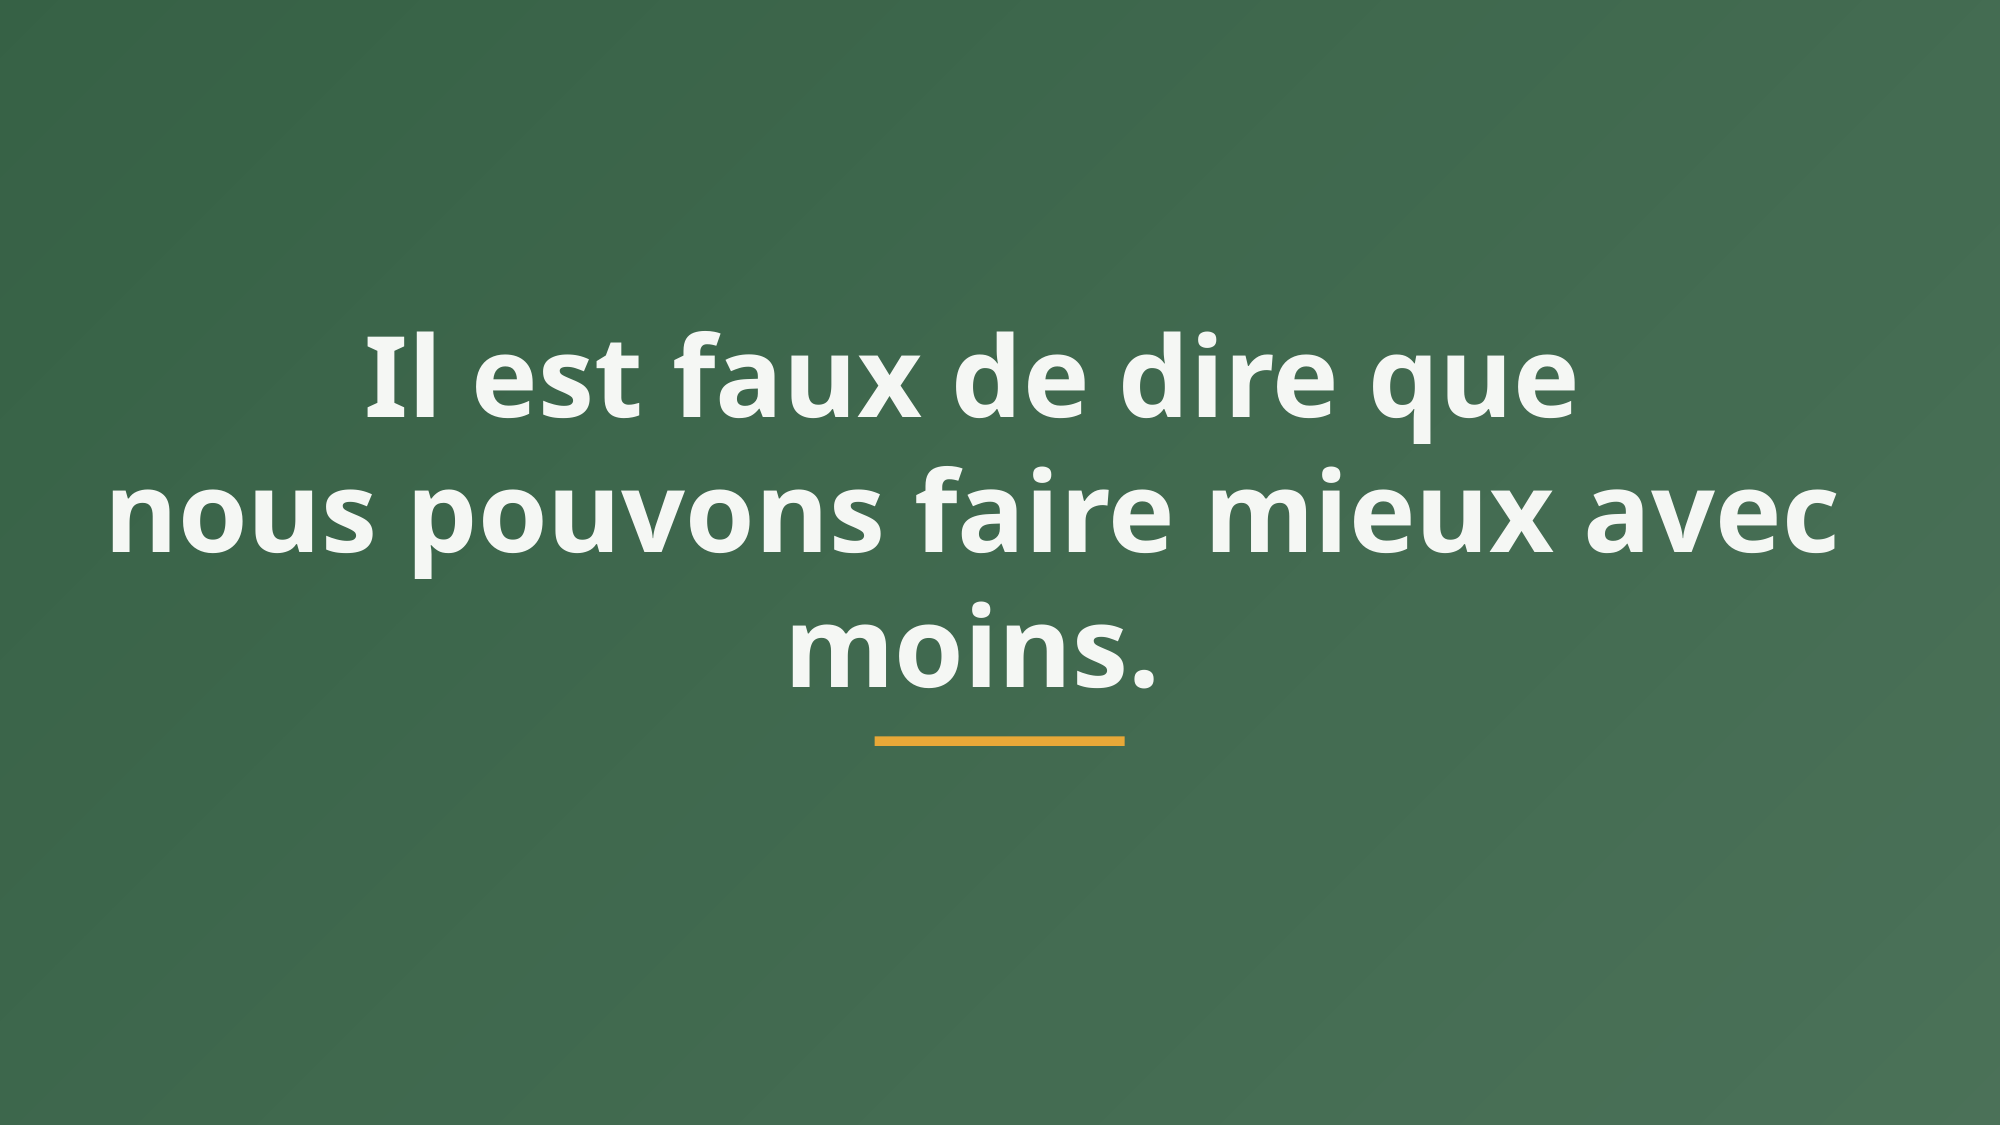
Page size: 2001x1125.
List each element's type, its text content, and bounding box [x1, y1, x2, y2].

title Il est faux de dire que nous pouvons faire mieux avec moins. [29, 407, 1917, 718]
text_box [0, 0, 2000, 1125]
text_box [874, 736, 1125, 746]
